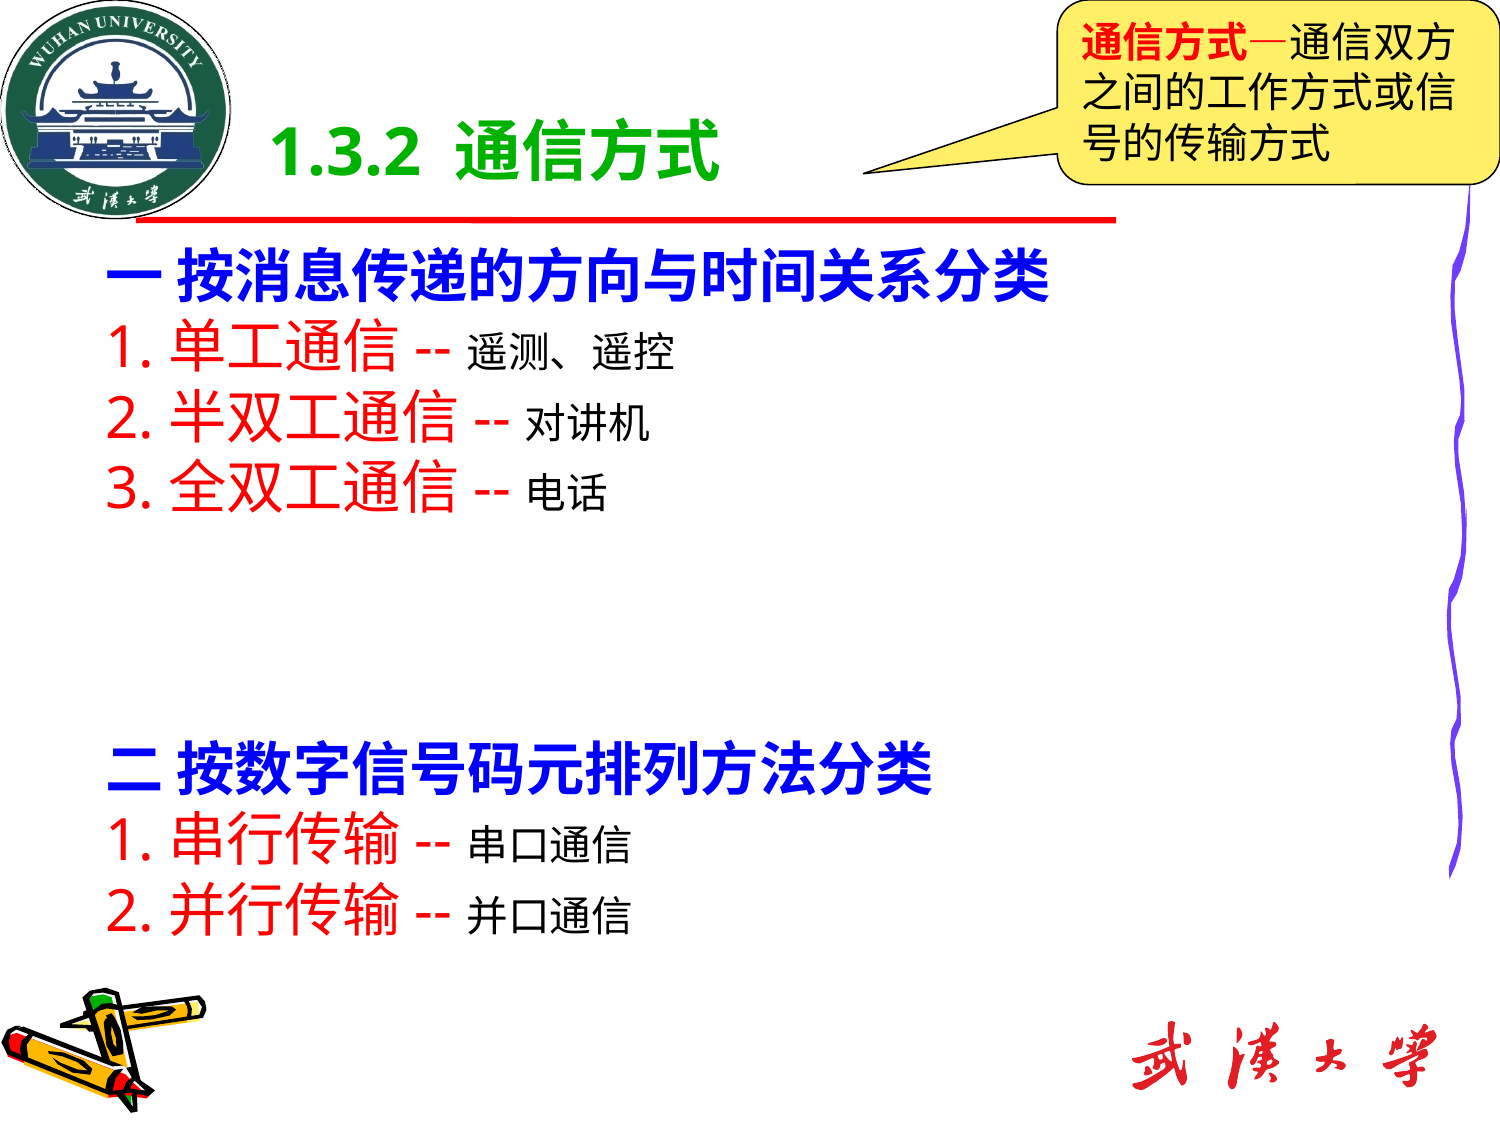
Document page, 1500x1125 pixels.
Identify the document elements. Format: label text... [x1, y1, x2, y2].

text_box 通信方式—通信双方之间的工作方式或信号的传输方式 [863, 0, 1500, 185]
picture [0, 1, 231, 220]
picture [1128, 1015, 1471, 1093]
title 1.3.2 通信方式 [253, 66, 982, 197]
list 一 按消息传递的方向与时间关系分类 1.单工通信--遥测、遥控 2.半双工通信--对讲机 3.全双工通信--电话 二 按数字信号码元排列方法分类 1.串行传输--串口通信 2.并行传输--并口通信 [90, 231, 1318, 1004]
